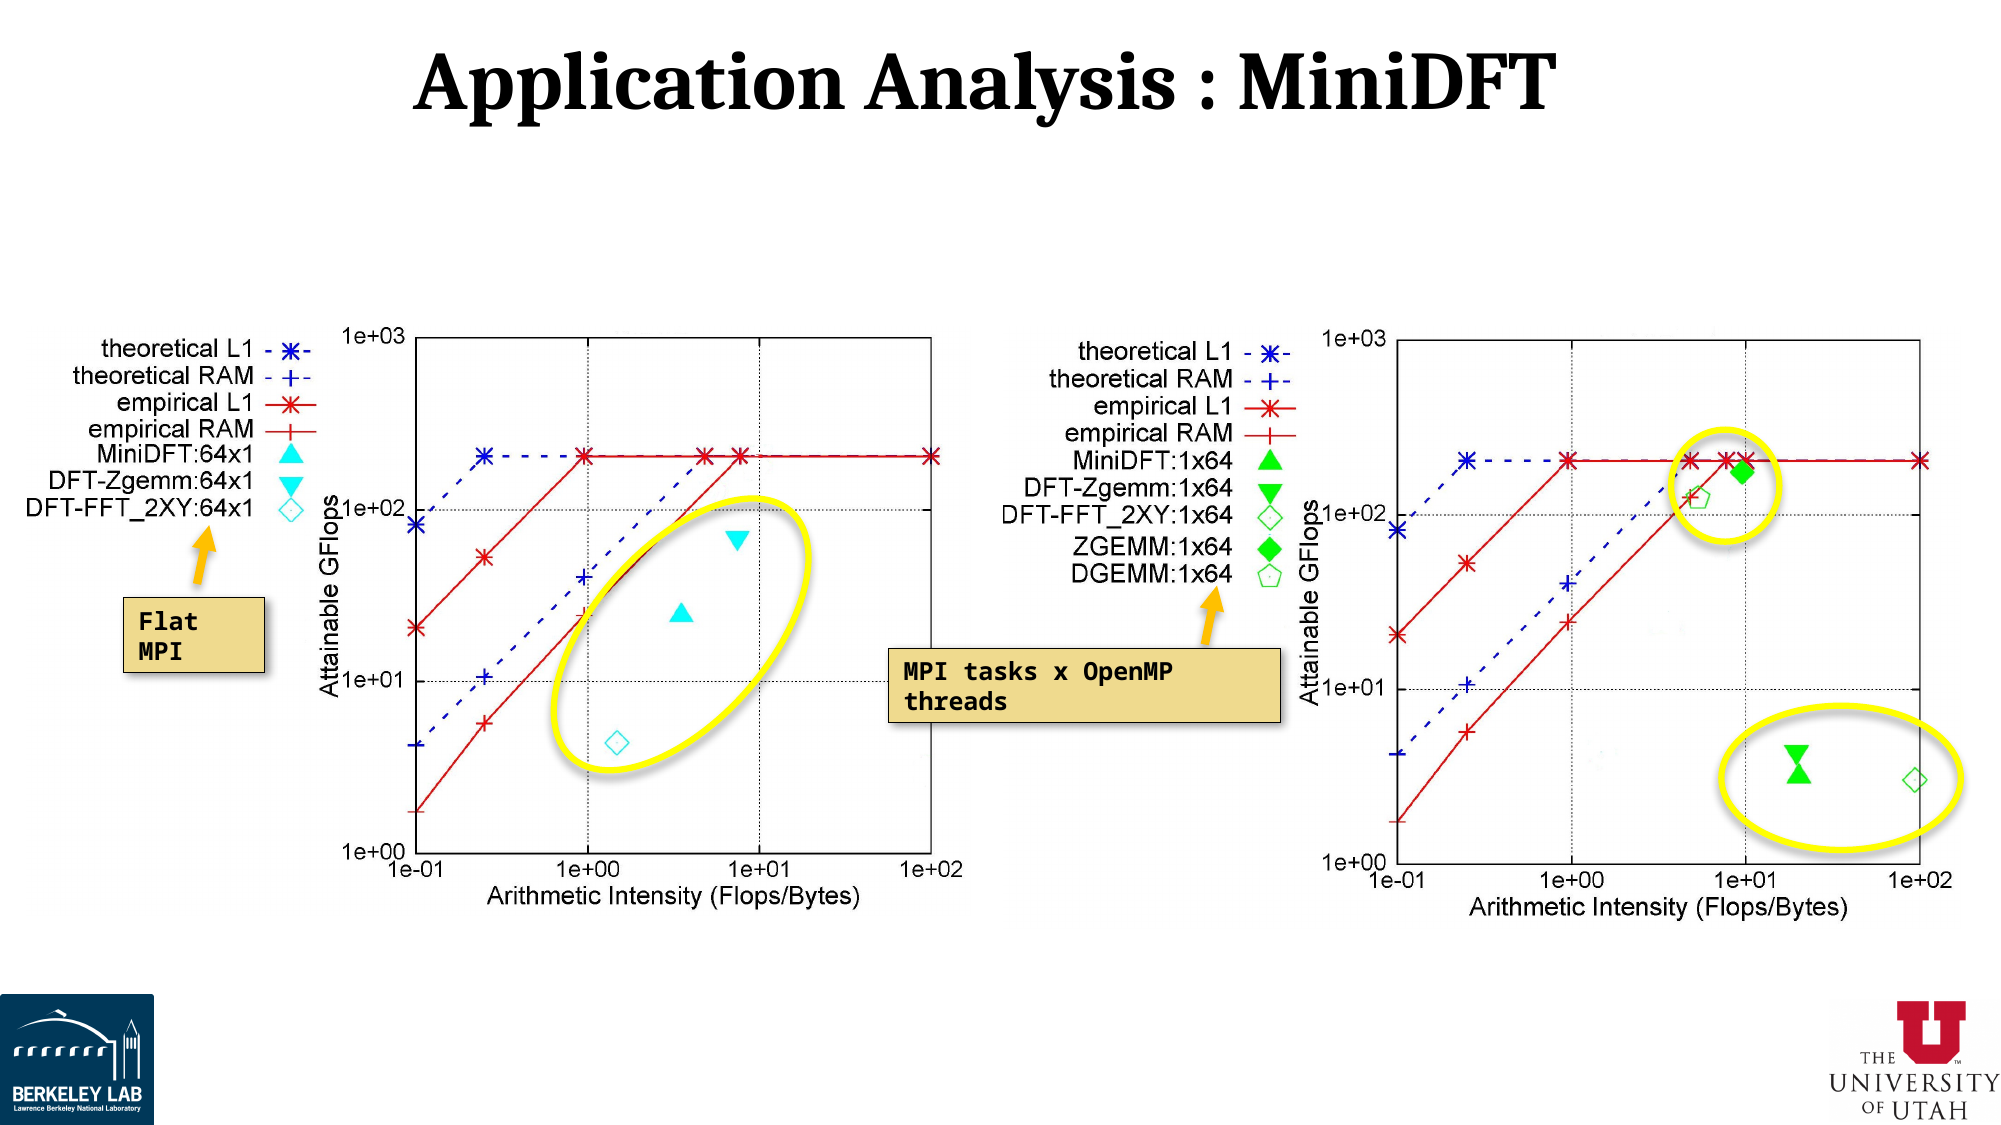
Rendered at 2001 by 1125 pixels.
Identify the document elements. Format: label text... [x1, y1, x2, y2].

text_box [196, 524, 210, 585]
text_box Application Analysis : MiniDFT [123, 29, 1849, 248]
picture [26, 326, 971, 916]
picture [1002, 326, 1962, 929]
text_box MPI tasks x OpenMP threads [977, 648, 997, 723]
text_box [1204, 584, 1218, 646]
picture [0, 994, 155, 1125]
picture [1829, 999, 2000, 1122]
